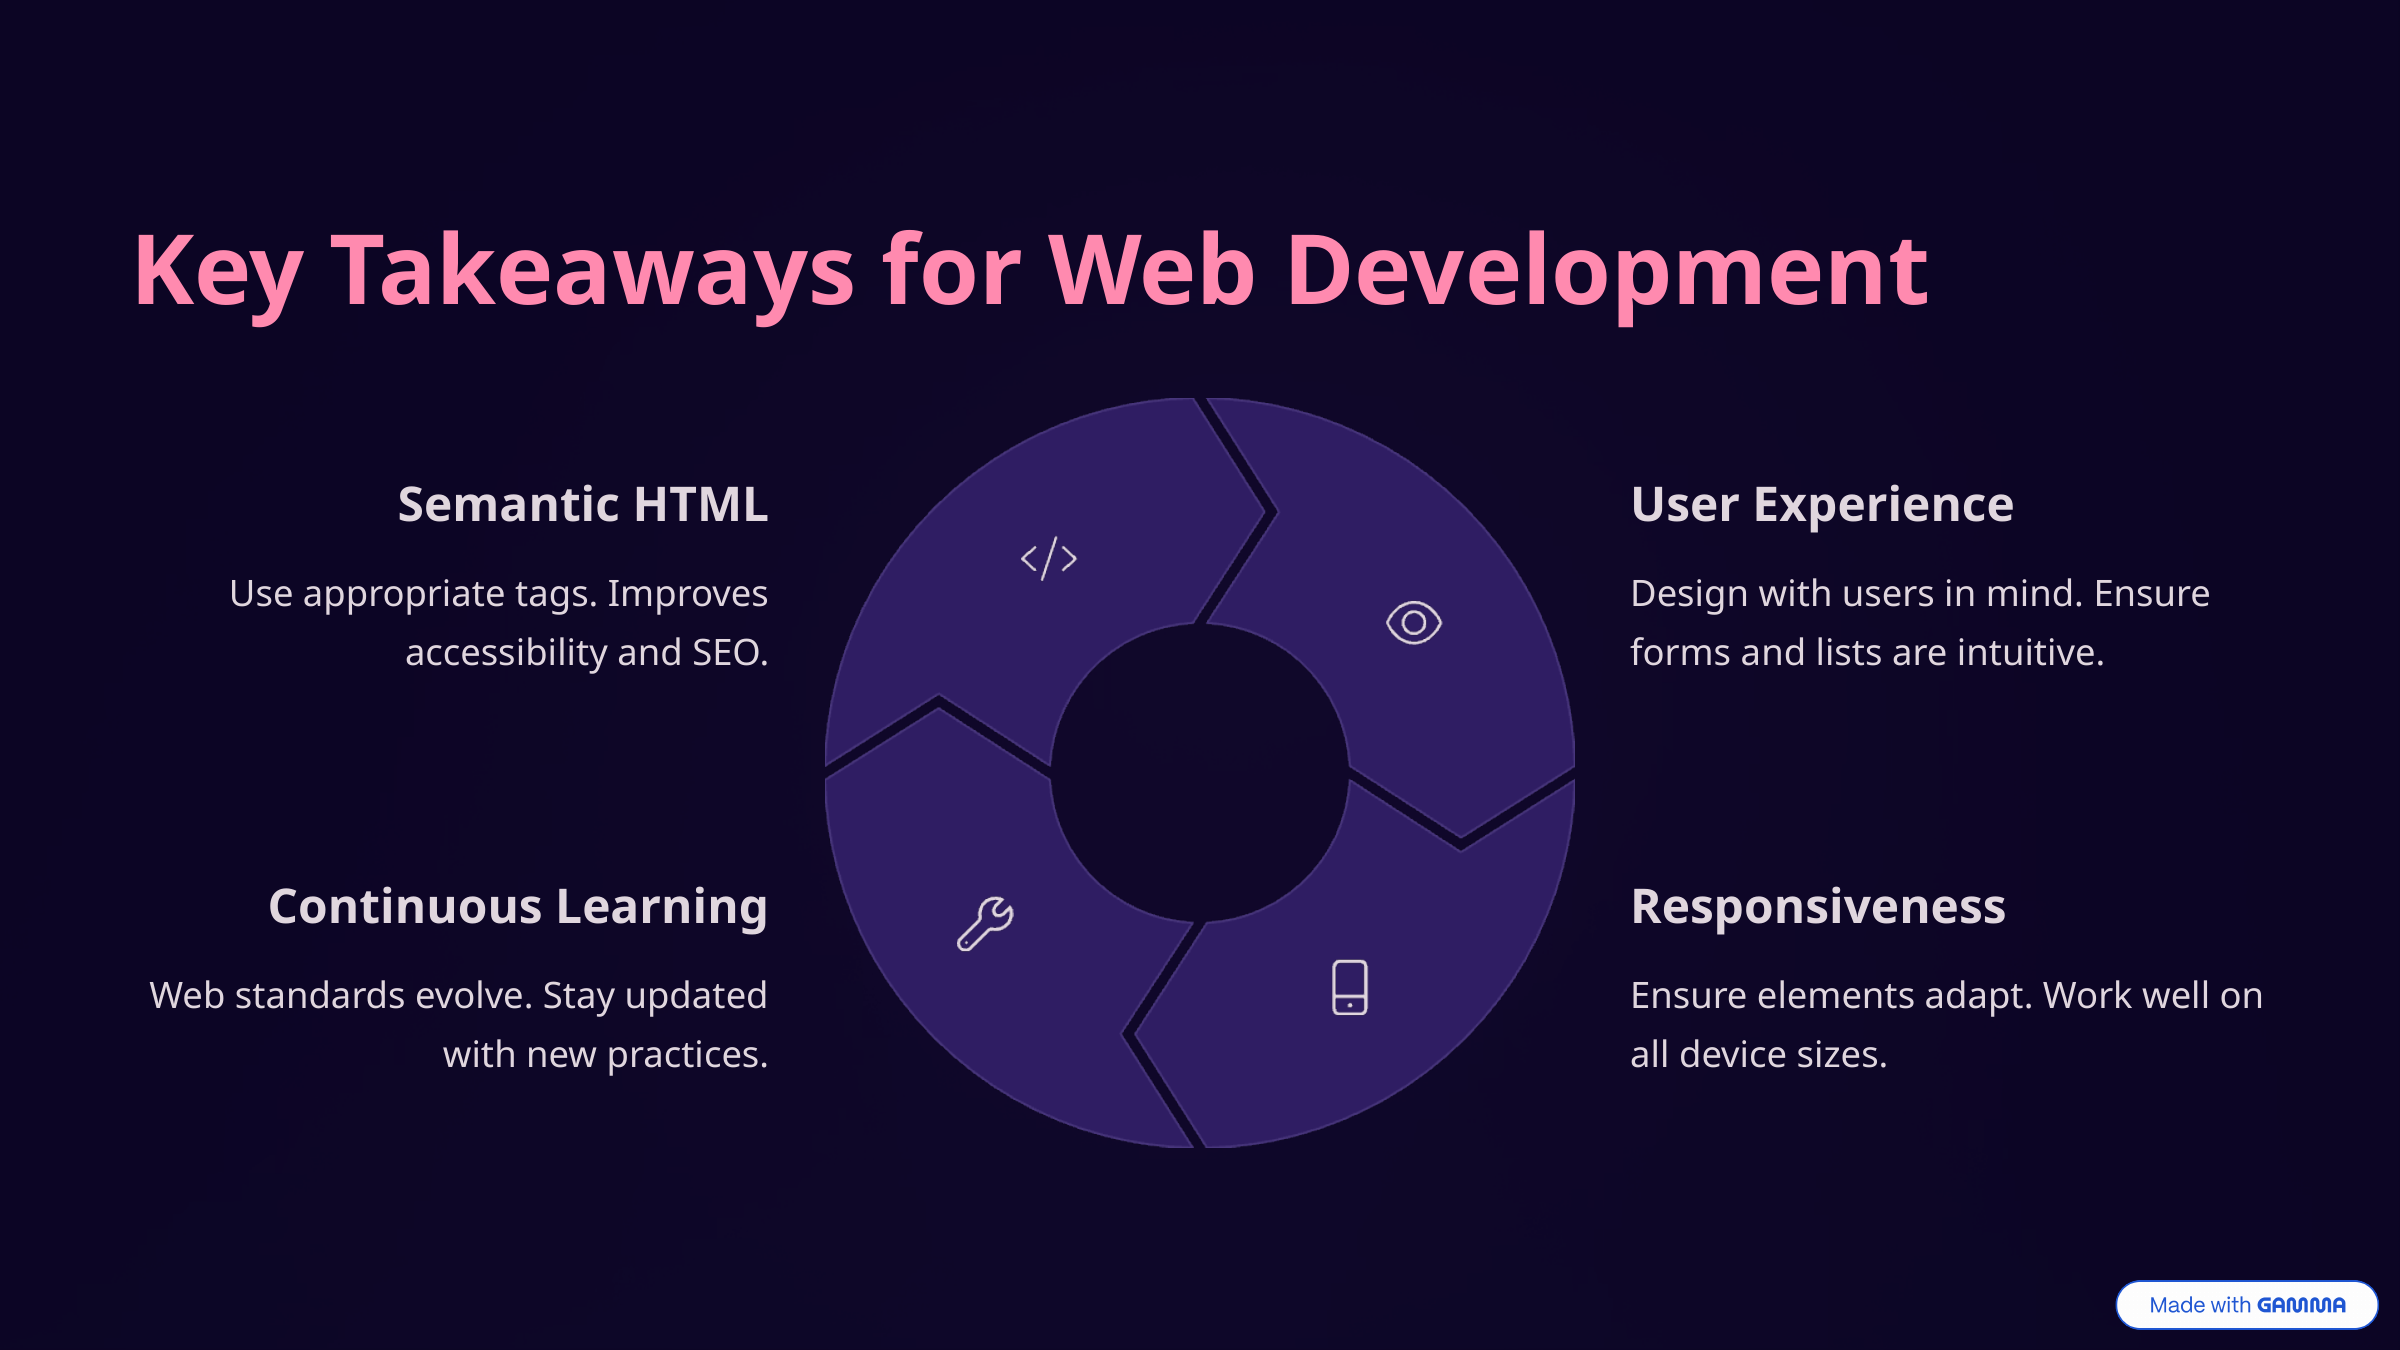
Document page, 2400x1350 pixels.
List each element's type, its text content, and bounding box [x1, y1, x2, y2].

picture [825, 398, 1575, 1148]
text_box Ensure elements adapt. Work well on all device sizes. [1630, 956, 2270, 1076]
text_box Semantic HTML [281, 470, 770, 532]
text_box Key Takeaways for Web Development [130, 202, 1770, 325]
text_box Responsiveness [1630, 873, 2119, 935]
picture [2106, 1271, 2389, 1339]
text_box Web standards evolve. Stay updated with new practices. [130, 956, 770, 1076]
text_box Design with users in mind. Ensure forms and lists are intuitive. [1630, 554, 2270, 674]
text_box User Experience [1630, 470, 2119, 532]
text_box Continuous Learning [281, 873, 770, 935]
text_box Use appropriate tags. Improves accessibility and SEO. [130, 554, 770, 674]
